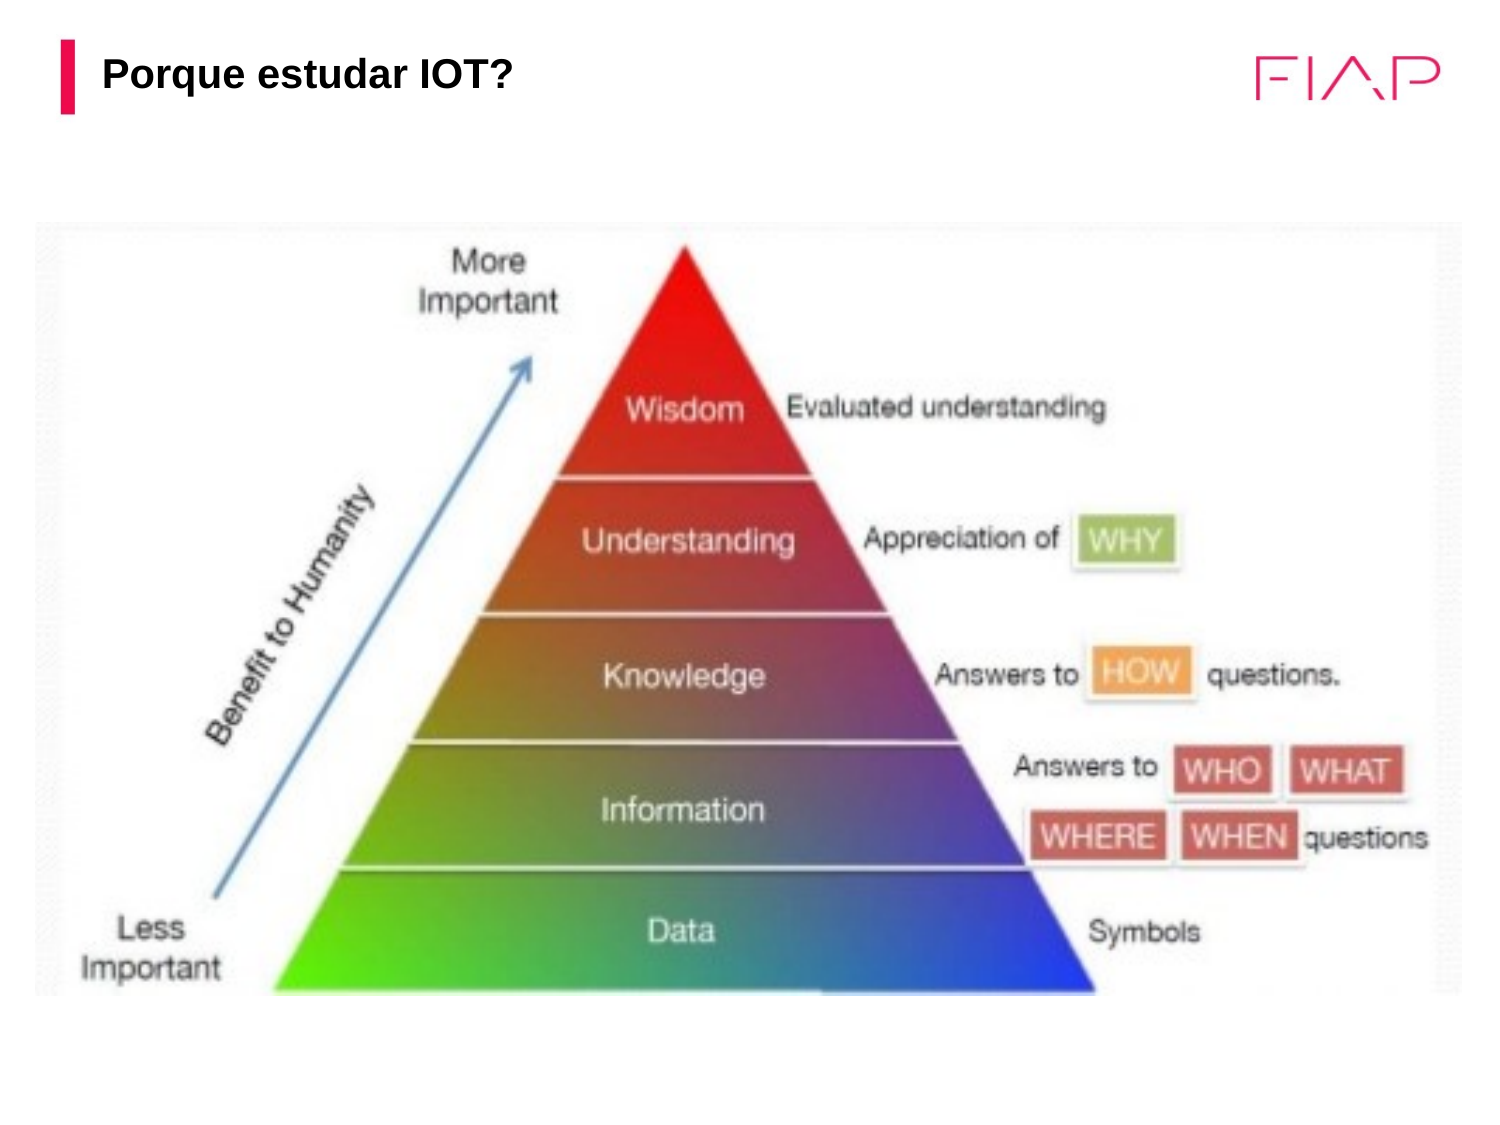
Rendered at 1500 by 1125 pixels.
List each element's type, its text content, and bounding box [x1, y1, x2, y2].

text_box Porque estudar IOT? [87, 39, 1493, 105]
picture [0, 0, 1500, 1125]
